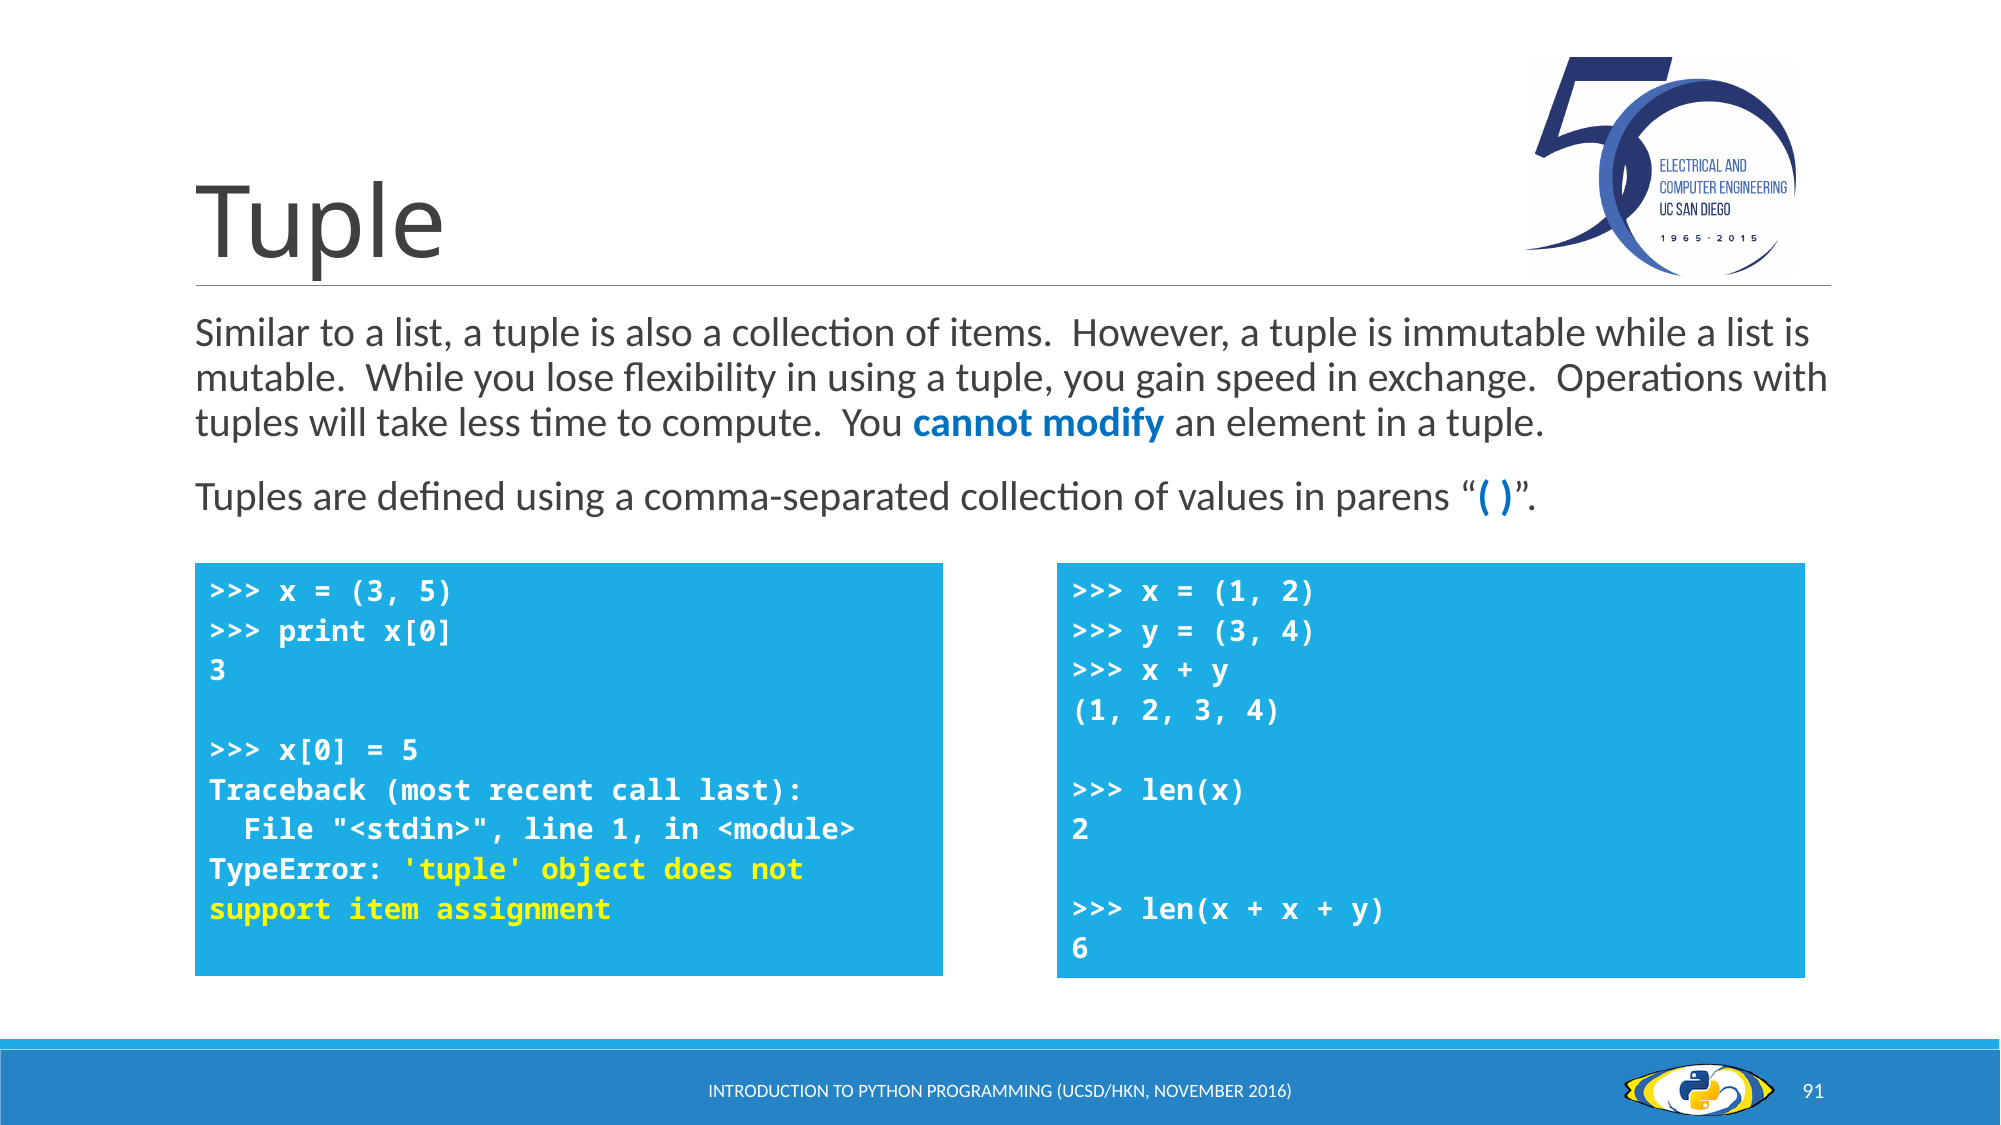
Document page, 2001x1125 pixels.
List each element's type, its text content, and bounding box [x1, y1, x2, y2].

table_header >>> x = (3, 5) >>> print x[0] 3 >>> x[0] = 5 Traceback (most recent call last): File "<stdin>", line 1, in <module> TypeError: 'tuple' object does not support item assignment [195, 563, 943, 976]
footer Introduction to Python Programming (UCSD/HKN, November 2016) [604, 1059, 1396, 1120]
slide_number 91 [1624, 1059, 1840, 1120]
title Tuple [180, 47, 1830, 285]
list Similar to a list, a tuple is also a collection of items. However, a tuple is immutable while a list is mutable. While you lose flexibility in using a tuple, you gain speed in exchange. Operations with tuples will take less time to compute. You cannot modify an element in a tuple. Tuples are defined using a comma-separated collection of values in parens “( )”. [180, 302, 1830, 963]
table_header >>> x = (1, 2) >>> y = (3, 4) >>> x + y (1, 2, 3, 4) >>> len(x) 2 >>> len(x + x + y) 6 [1057, 563, 1805, 978]
